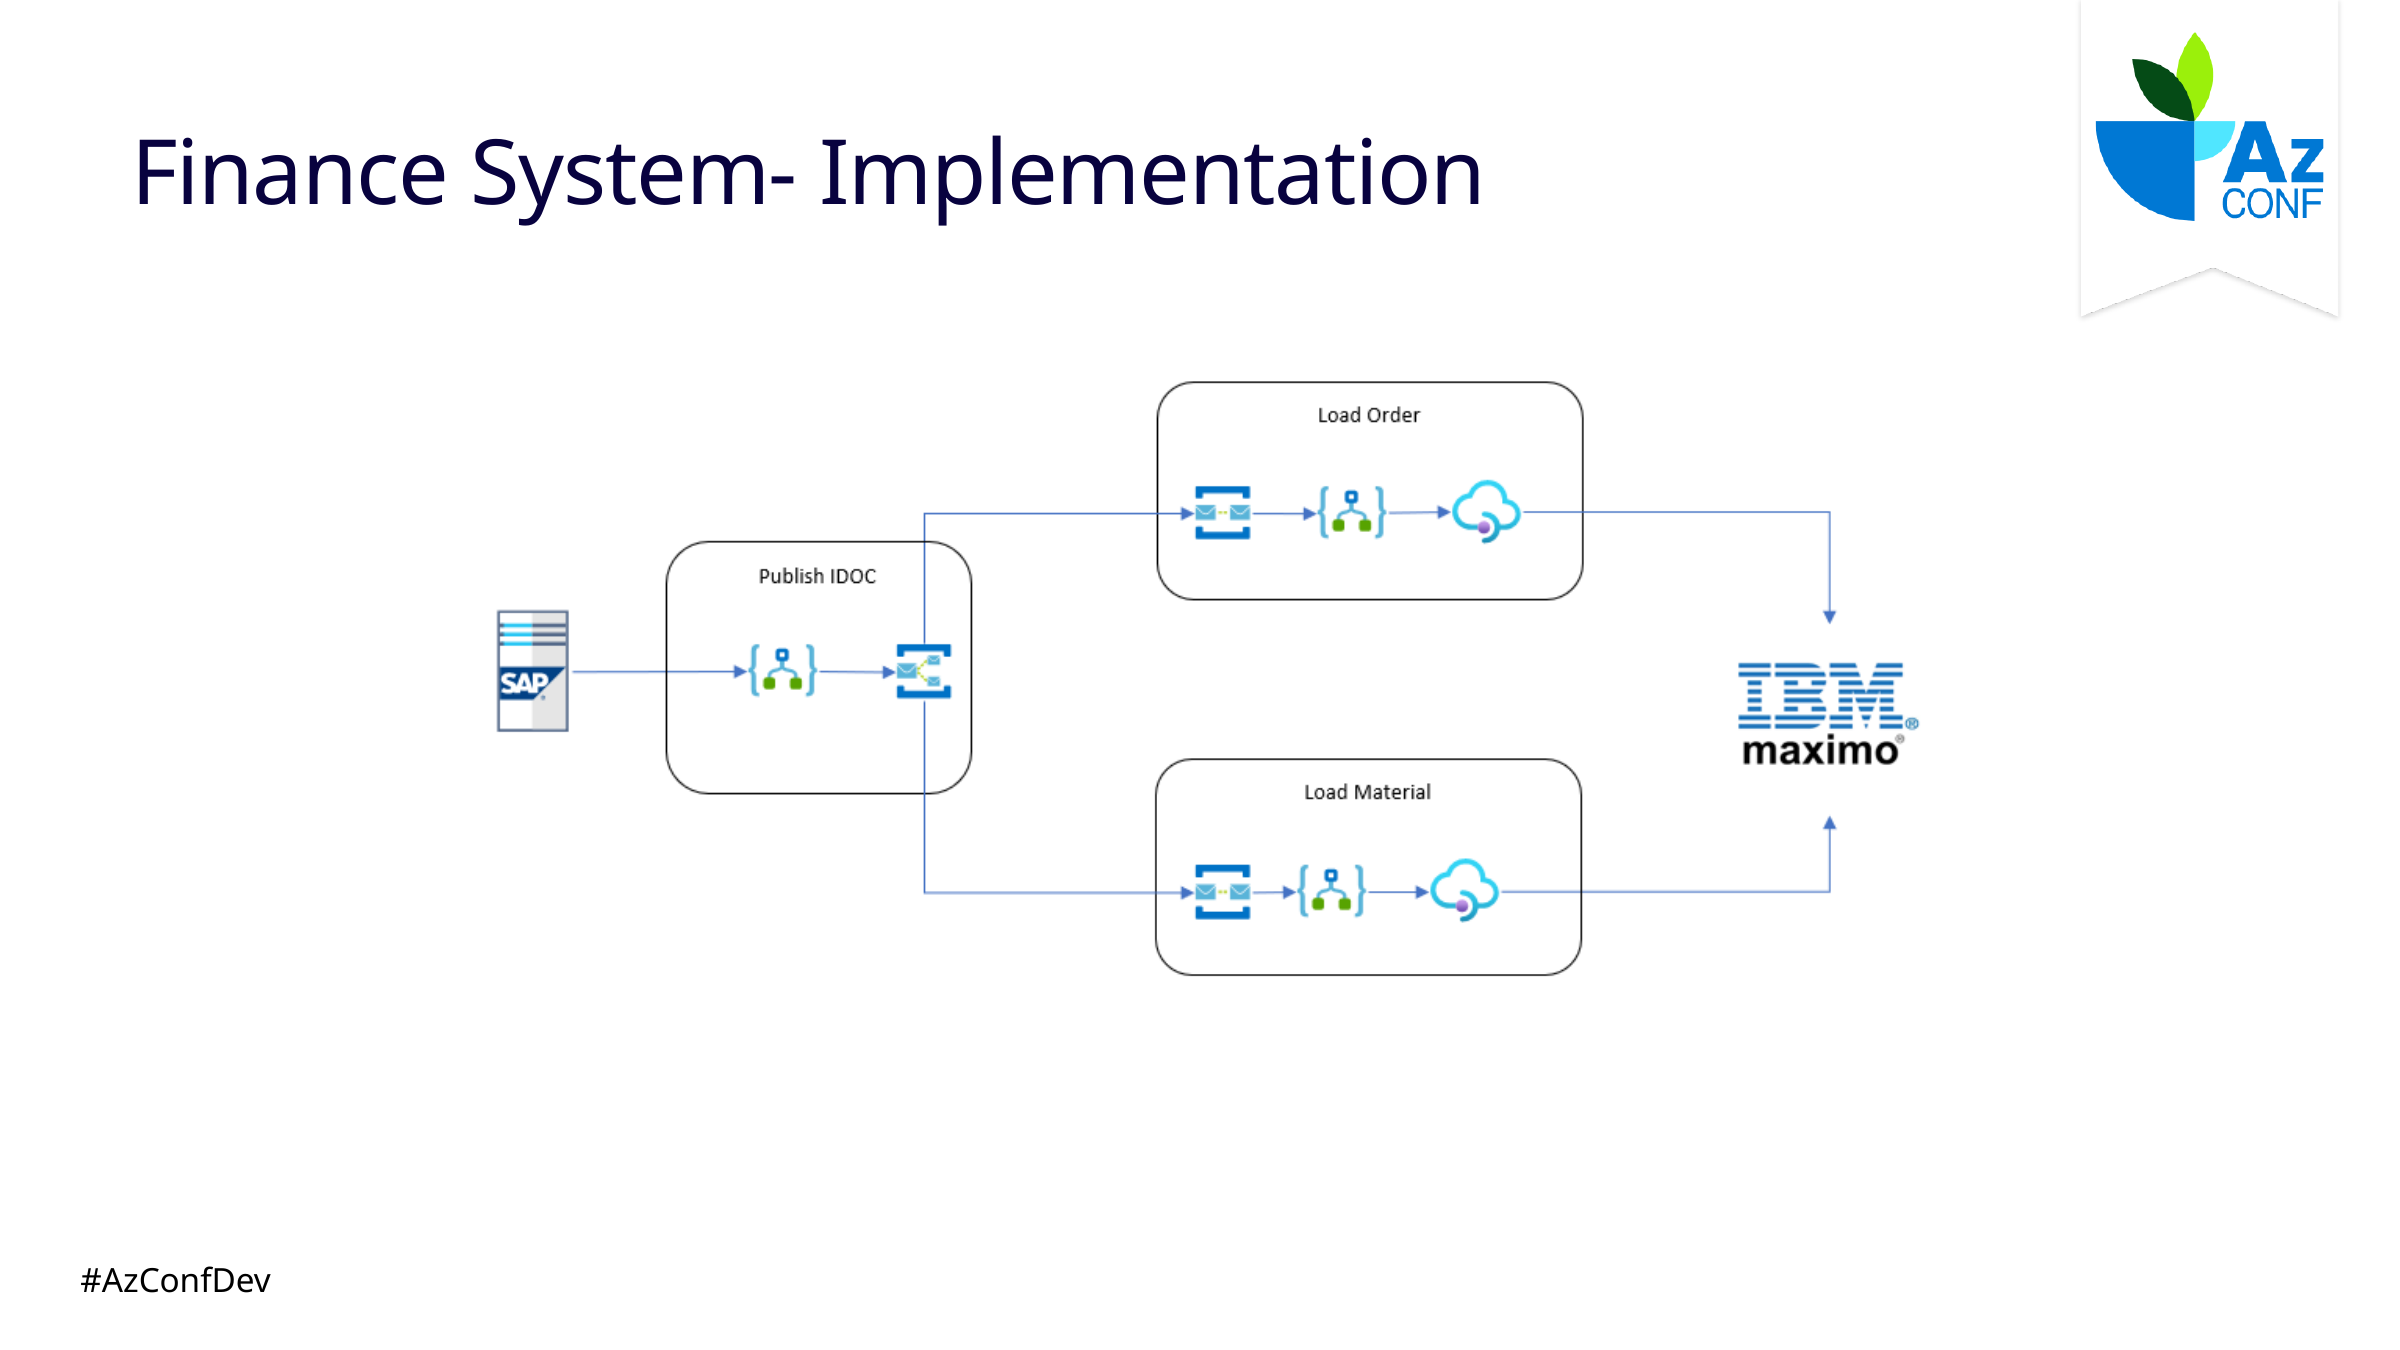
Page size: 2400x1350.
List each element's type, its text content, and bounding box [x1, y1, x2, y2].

title Finance System- Implementation [131, 125, 1942, 224]
picture [2073, 0, 2346, 326]
picture [397, 316, 2003, 1034]
